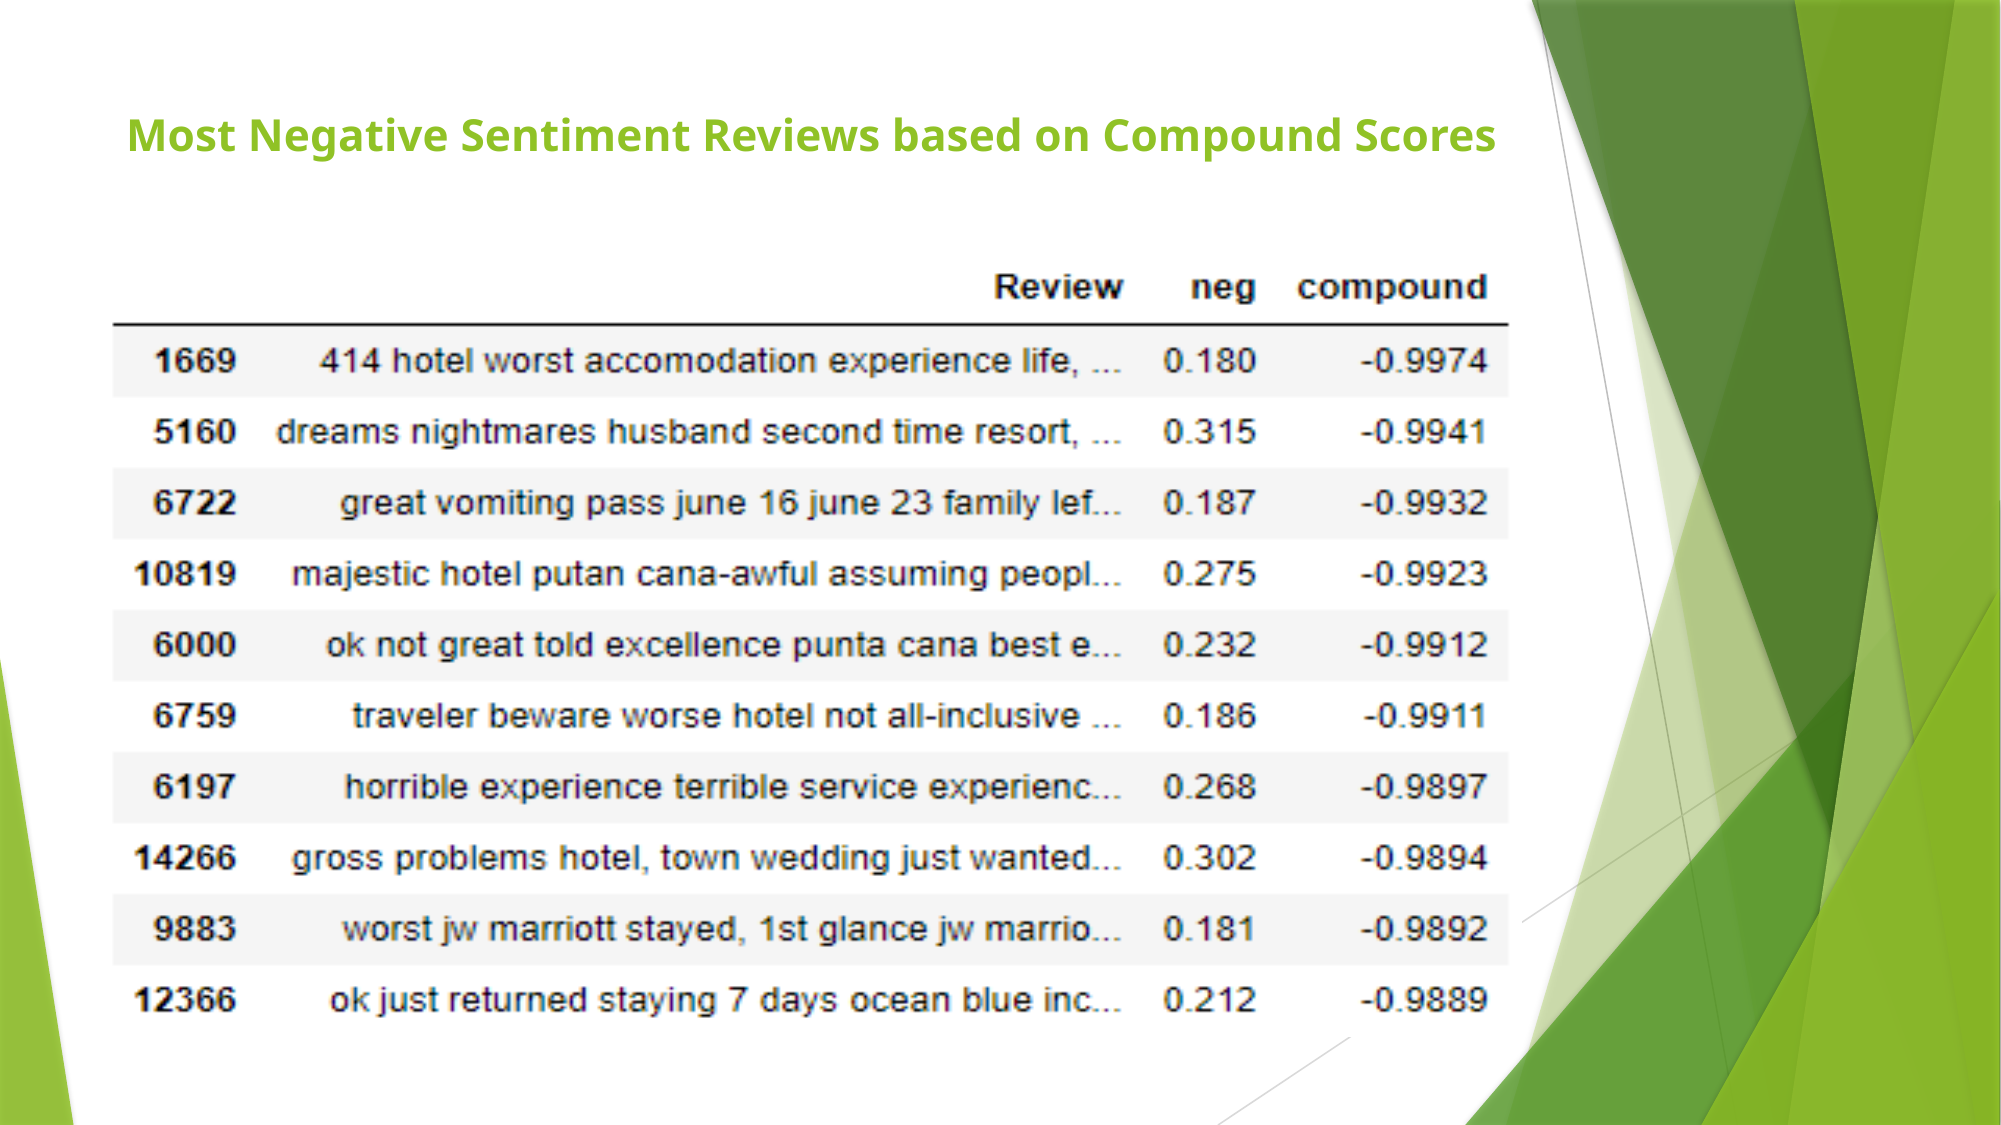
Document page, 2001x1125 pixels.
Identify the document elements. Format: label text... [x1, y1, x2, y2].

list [110, 263, 1522, 1038]
title Most Negative Sentiment Reviews based on Compound Scores [111, 99, 1522, 263]
